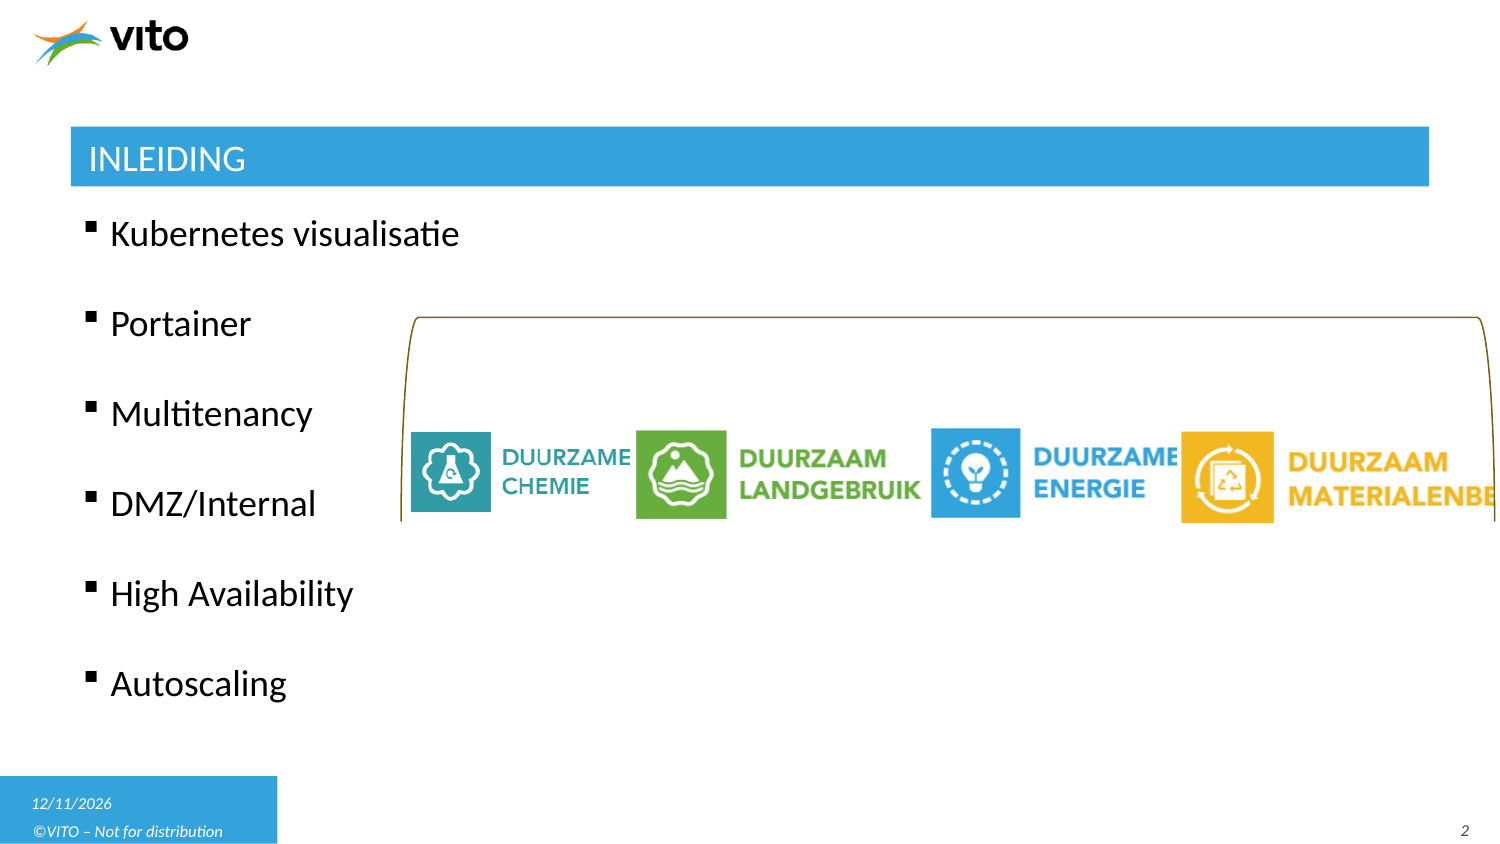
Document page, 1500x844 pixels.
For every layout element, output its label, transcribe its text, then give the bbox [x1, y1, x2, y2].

footer ©VITO – Not for distribution [17, 815, 266, 844]
slide_number 2 [1399, 814, 1484, 844]
text_box [400, 316, 1494, 522]
list Kubernetes visualisatie Portainer Multitenancy DMZ/Internal High Availability Autoscaling [64, 197, 1436, 722]
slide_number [16, 788, 160, 818]
title Inleiding [70, 126, 1430, 187]
picture [411, 421, 1495, 523]
picture [0, 0, 219, 82]
